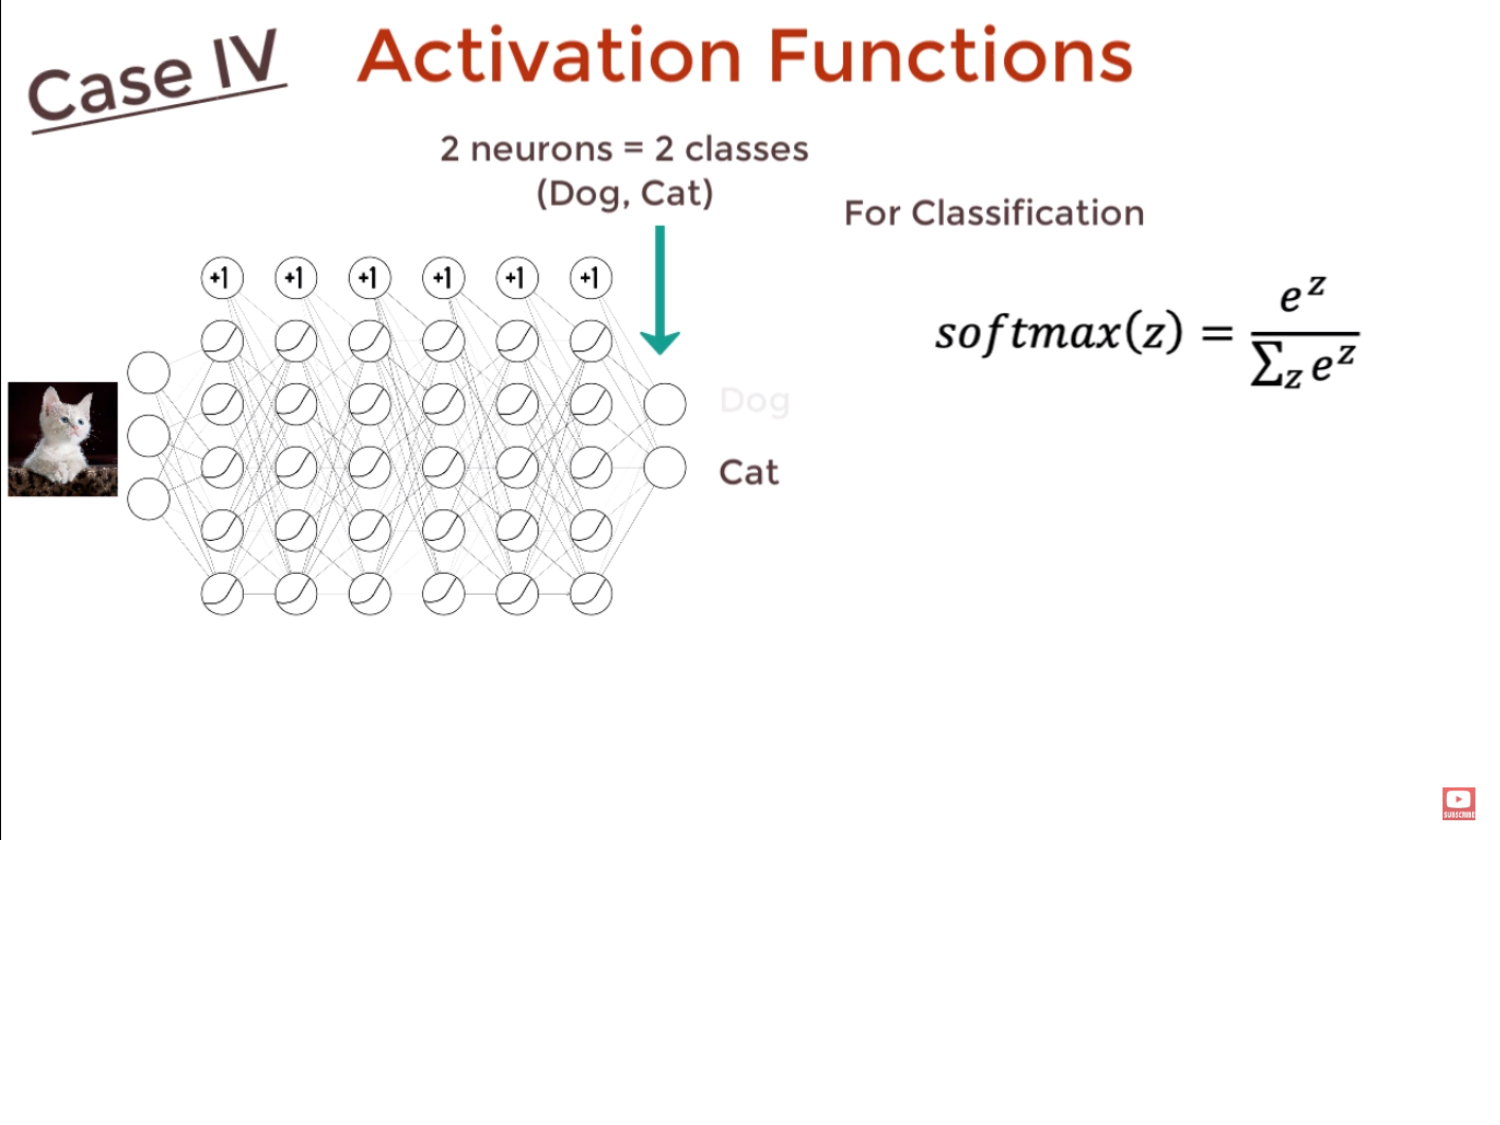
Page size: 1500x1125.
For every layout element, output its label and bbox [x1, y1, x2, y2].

picture [0, 0, 1495, 841]
